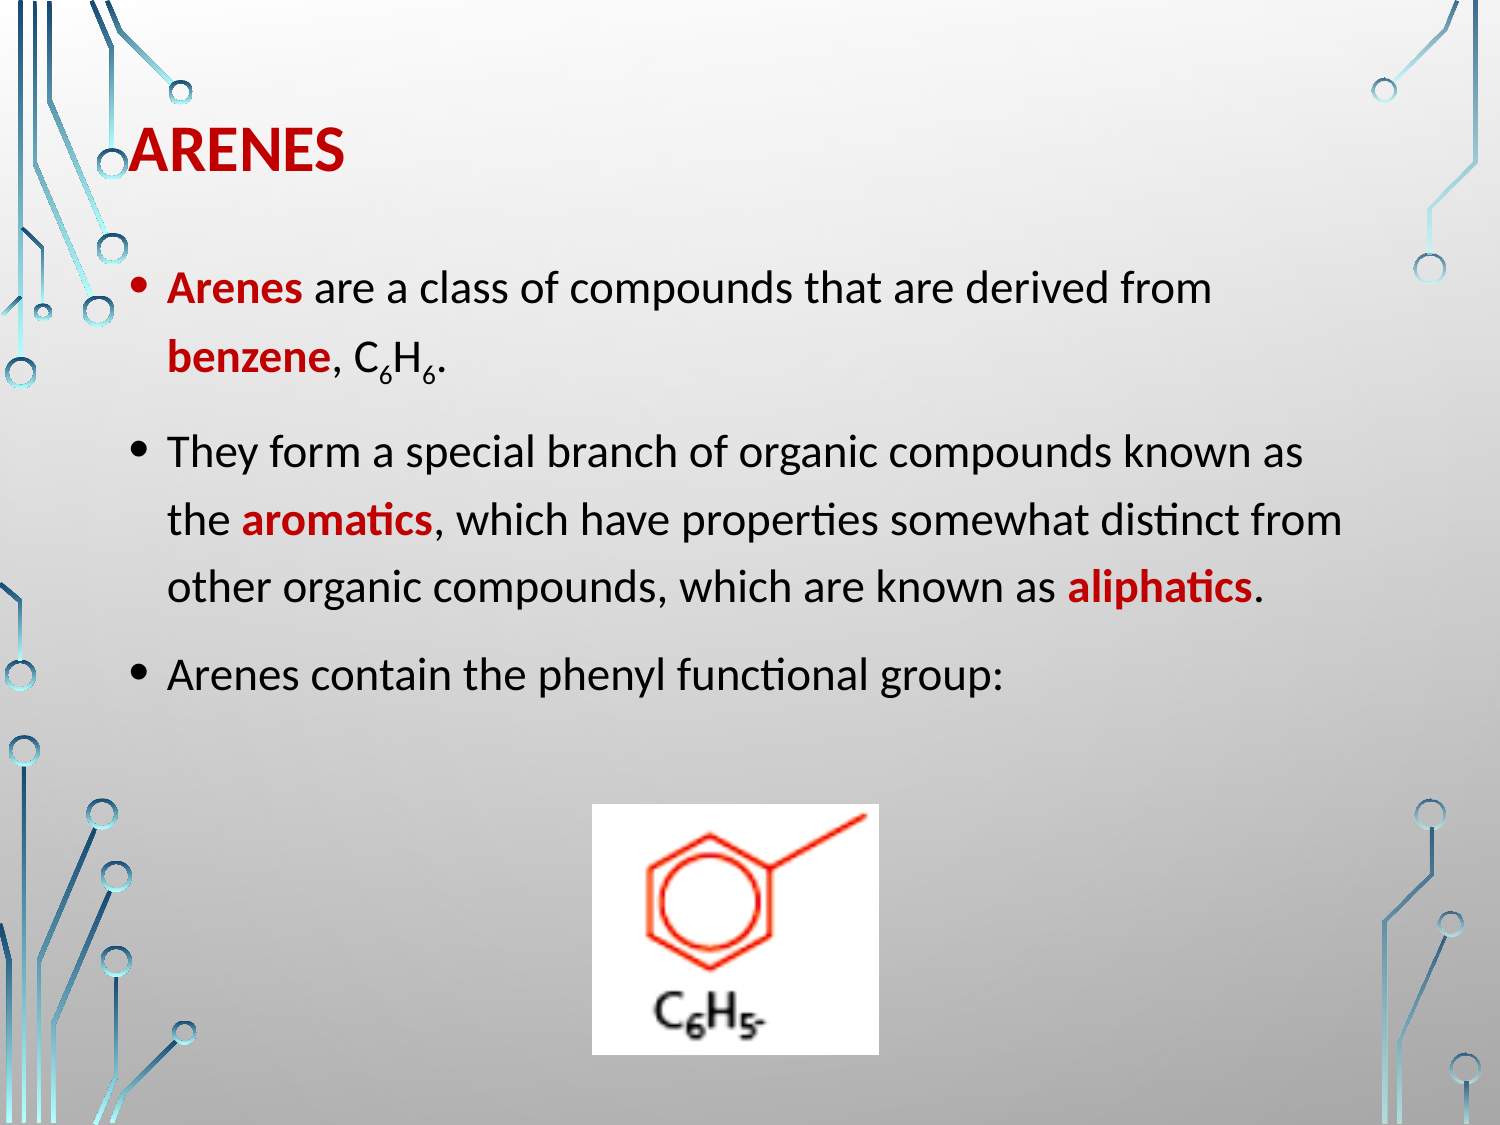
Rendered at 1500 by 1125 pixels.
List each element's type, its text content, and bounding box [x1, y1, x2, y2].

list Arenes are a class of compounds that are derived from benzene, C6H6. They form a special branch of organic compounds known as the aromatics, which have properties somewhat distinct from other organic compounds, which are known as aliphatics. Arenes contain the phenyl functional group: [113, 237, 1386, 750]
picture [592, 804, 879, 1056]
title Arenes [113, 62, 1450, 238]
